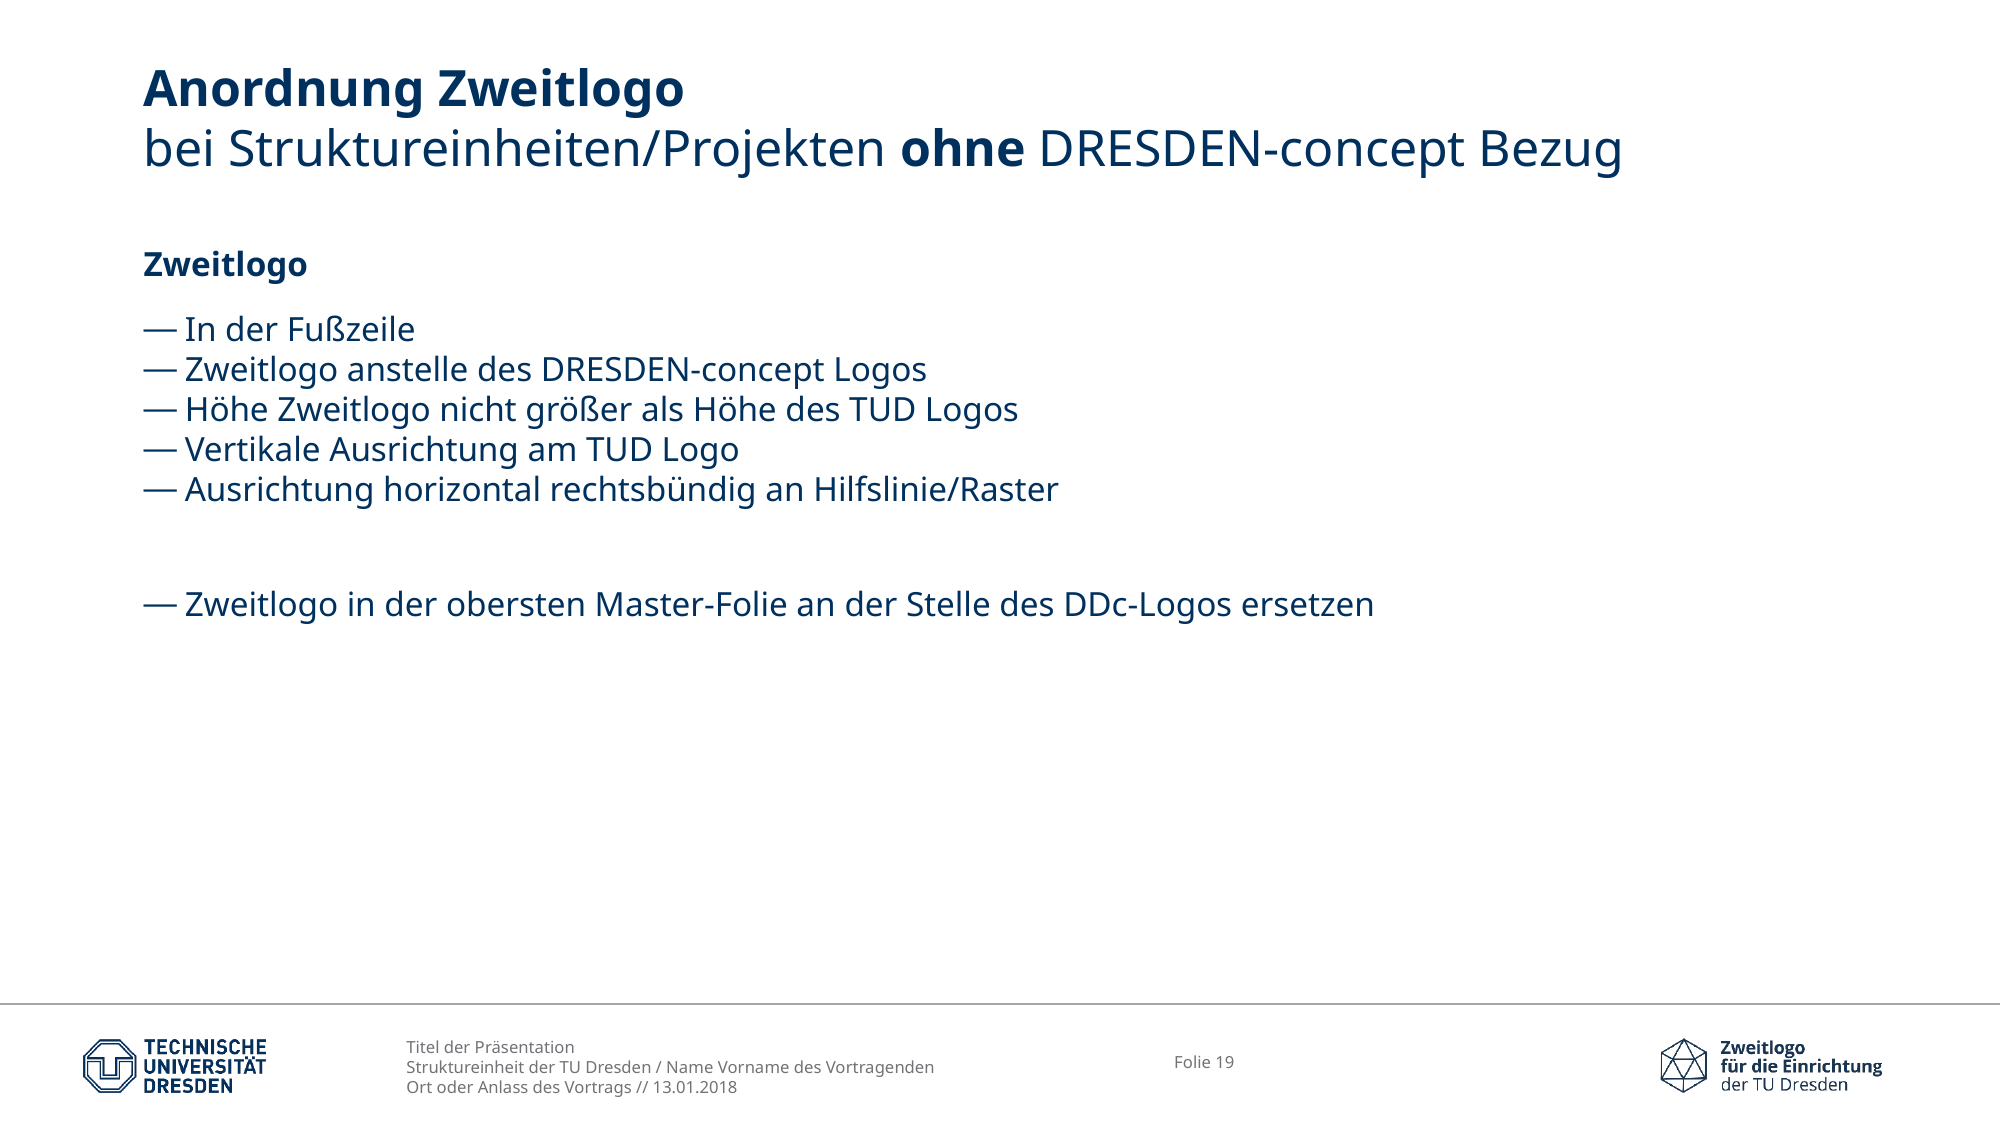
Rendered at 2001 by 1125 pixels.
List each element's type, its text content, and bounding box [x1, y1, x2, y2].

picture [1659, 1038, 1882, 1093]
title Anordnung Zweitlogo bei Struktureinheiten/Projekten ohne DRESDEN-concept Bezug [143, 56, 1880, 169]
list Zweitlogo In der Fußzeile Zweitlogo anstelle des DRESDEN-concept Logos Höhe Zweitlogo nicht größer als Höhe des TUD Logos Vertikale Ausrichtung am TUD Logo Ausrichtung horizontal rechtsbündig an Hilfslinie/Raster Zweitlogo in der obersten Master-Folie an der Stelle des DDc-Logos ersetzen [143, 243, 1880, 957]
picture [83, 1039, 266, 1093]
text_box [1585, 1018, 1944, 1125]
